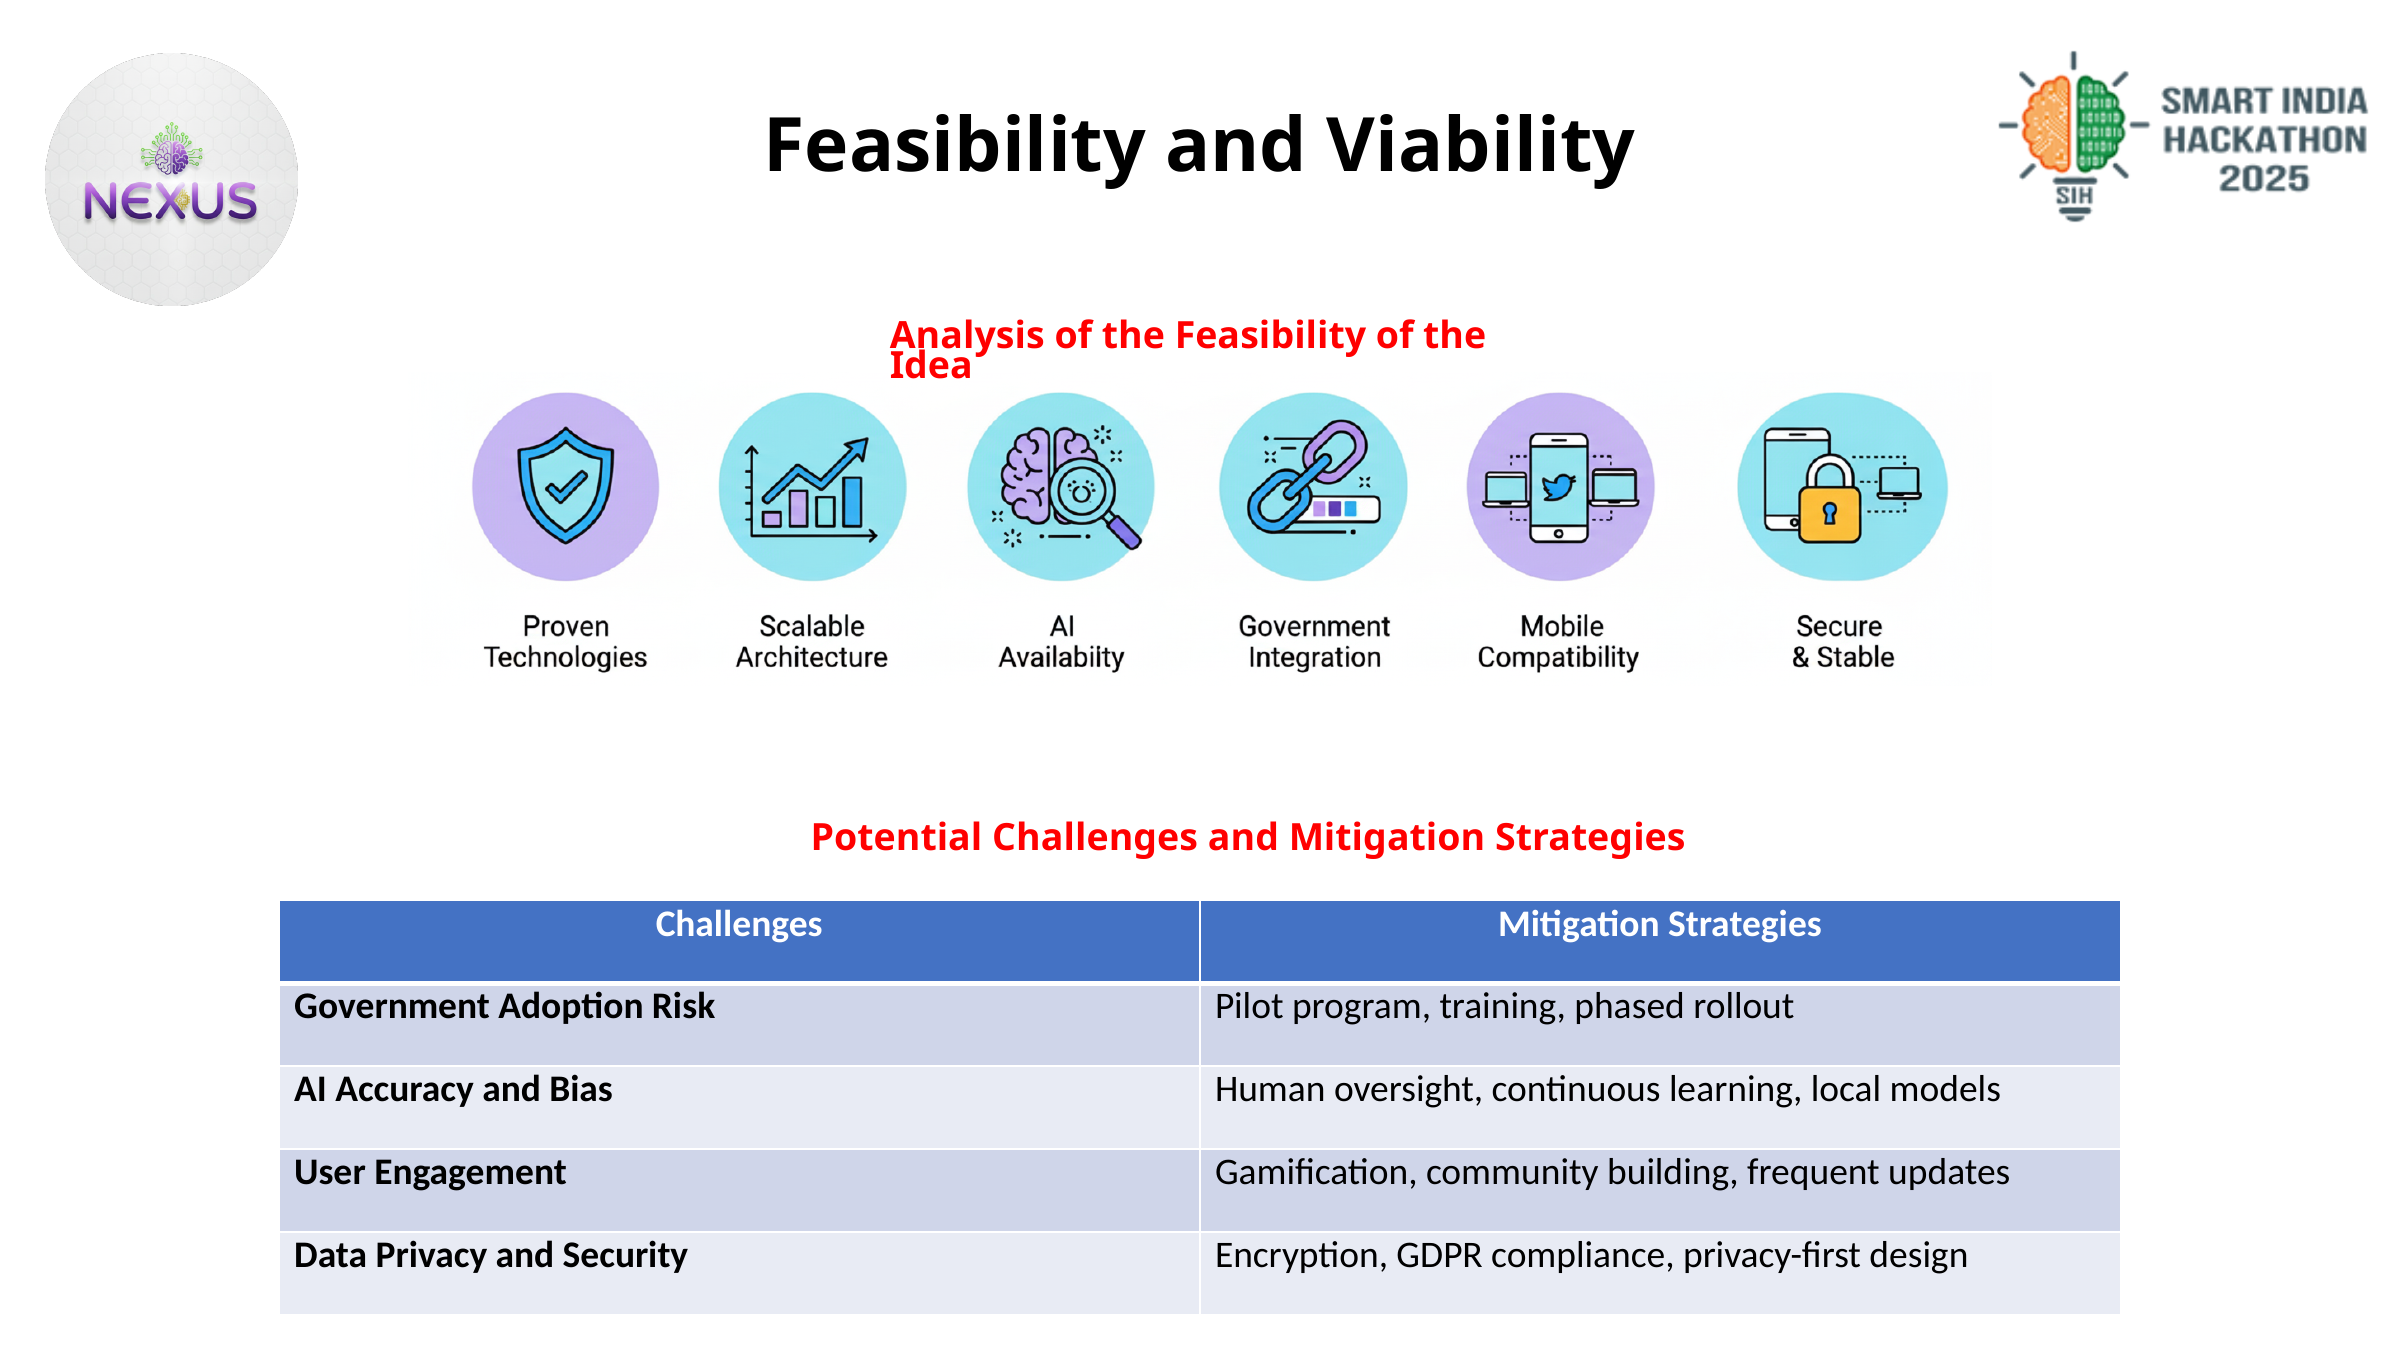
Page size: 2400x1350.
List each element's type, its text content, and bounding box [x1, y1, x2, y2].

picture [45, 53, 298, 306]
table_header Challenges [280, 901, 1199, 981]
table_cell Gamification, community building, frequent updates [1201, 1150, 2120, 1231]
picture [407, 372, 1992, 686]
text_box Potential Challenges and Mitigation Strategies [795, 820, 1996, 866]
table_cell Pilot program, training, phased rollout [1201, 986, 2120, 1065]
text_box Analysis of the Feasibility of the Idea [875, 319, 1525, 372]
table_cell Data Privacy and Security [280, 1233, 1199, 1314]
table_header Mitigation Strategies [1201, 901, 2120, 981]
table_cell Human oversight, continuous learning, local models [1201, 1067, 2120, 1148]
table_cell AI Accuracy and Bias [280, 1067, 1199, 1148]
picture [1995, 41, 2373, 233]
table_cell Encryption, GDPR compliance, privacy-first design [1201, 1233, 2120, 1314]
table_cell User Engagement [280, 1150, 1199, 1231]
table_cell Government Adoption Risk [280, 986, 1199, 1065]
